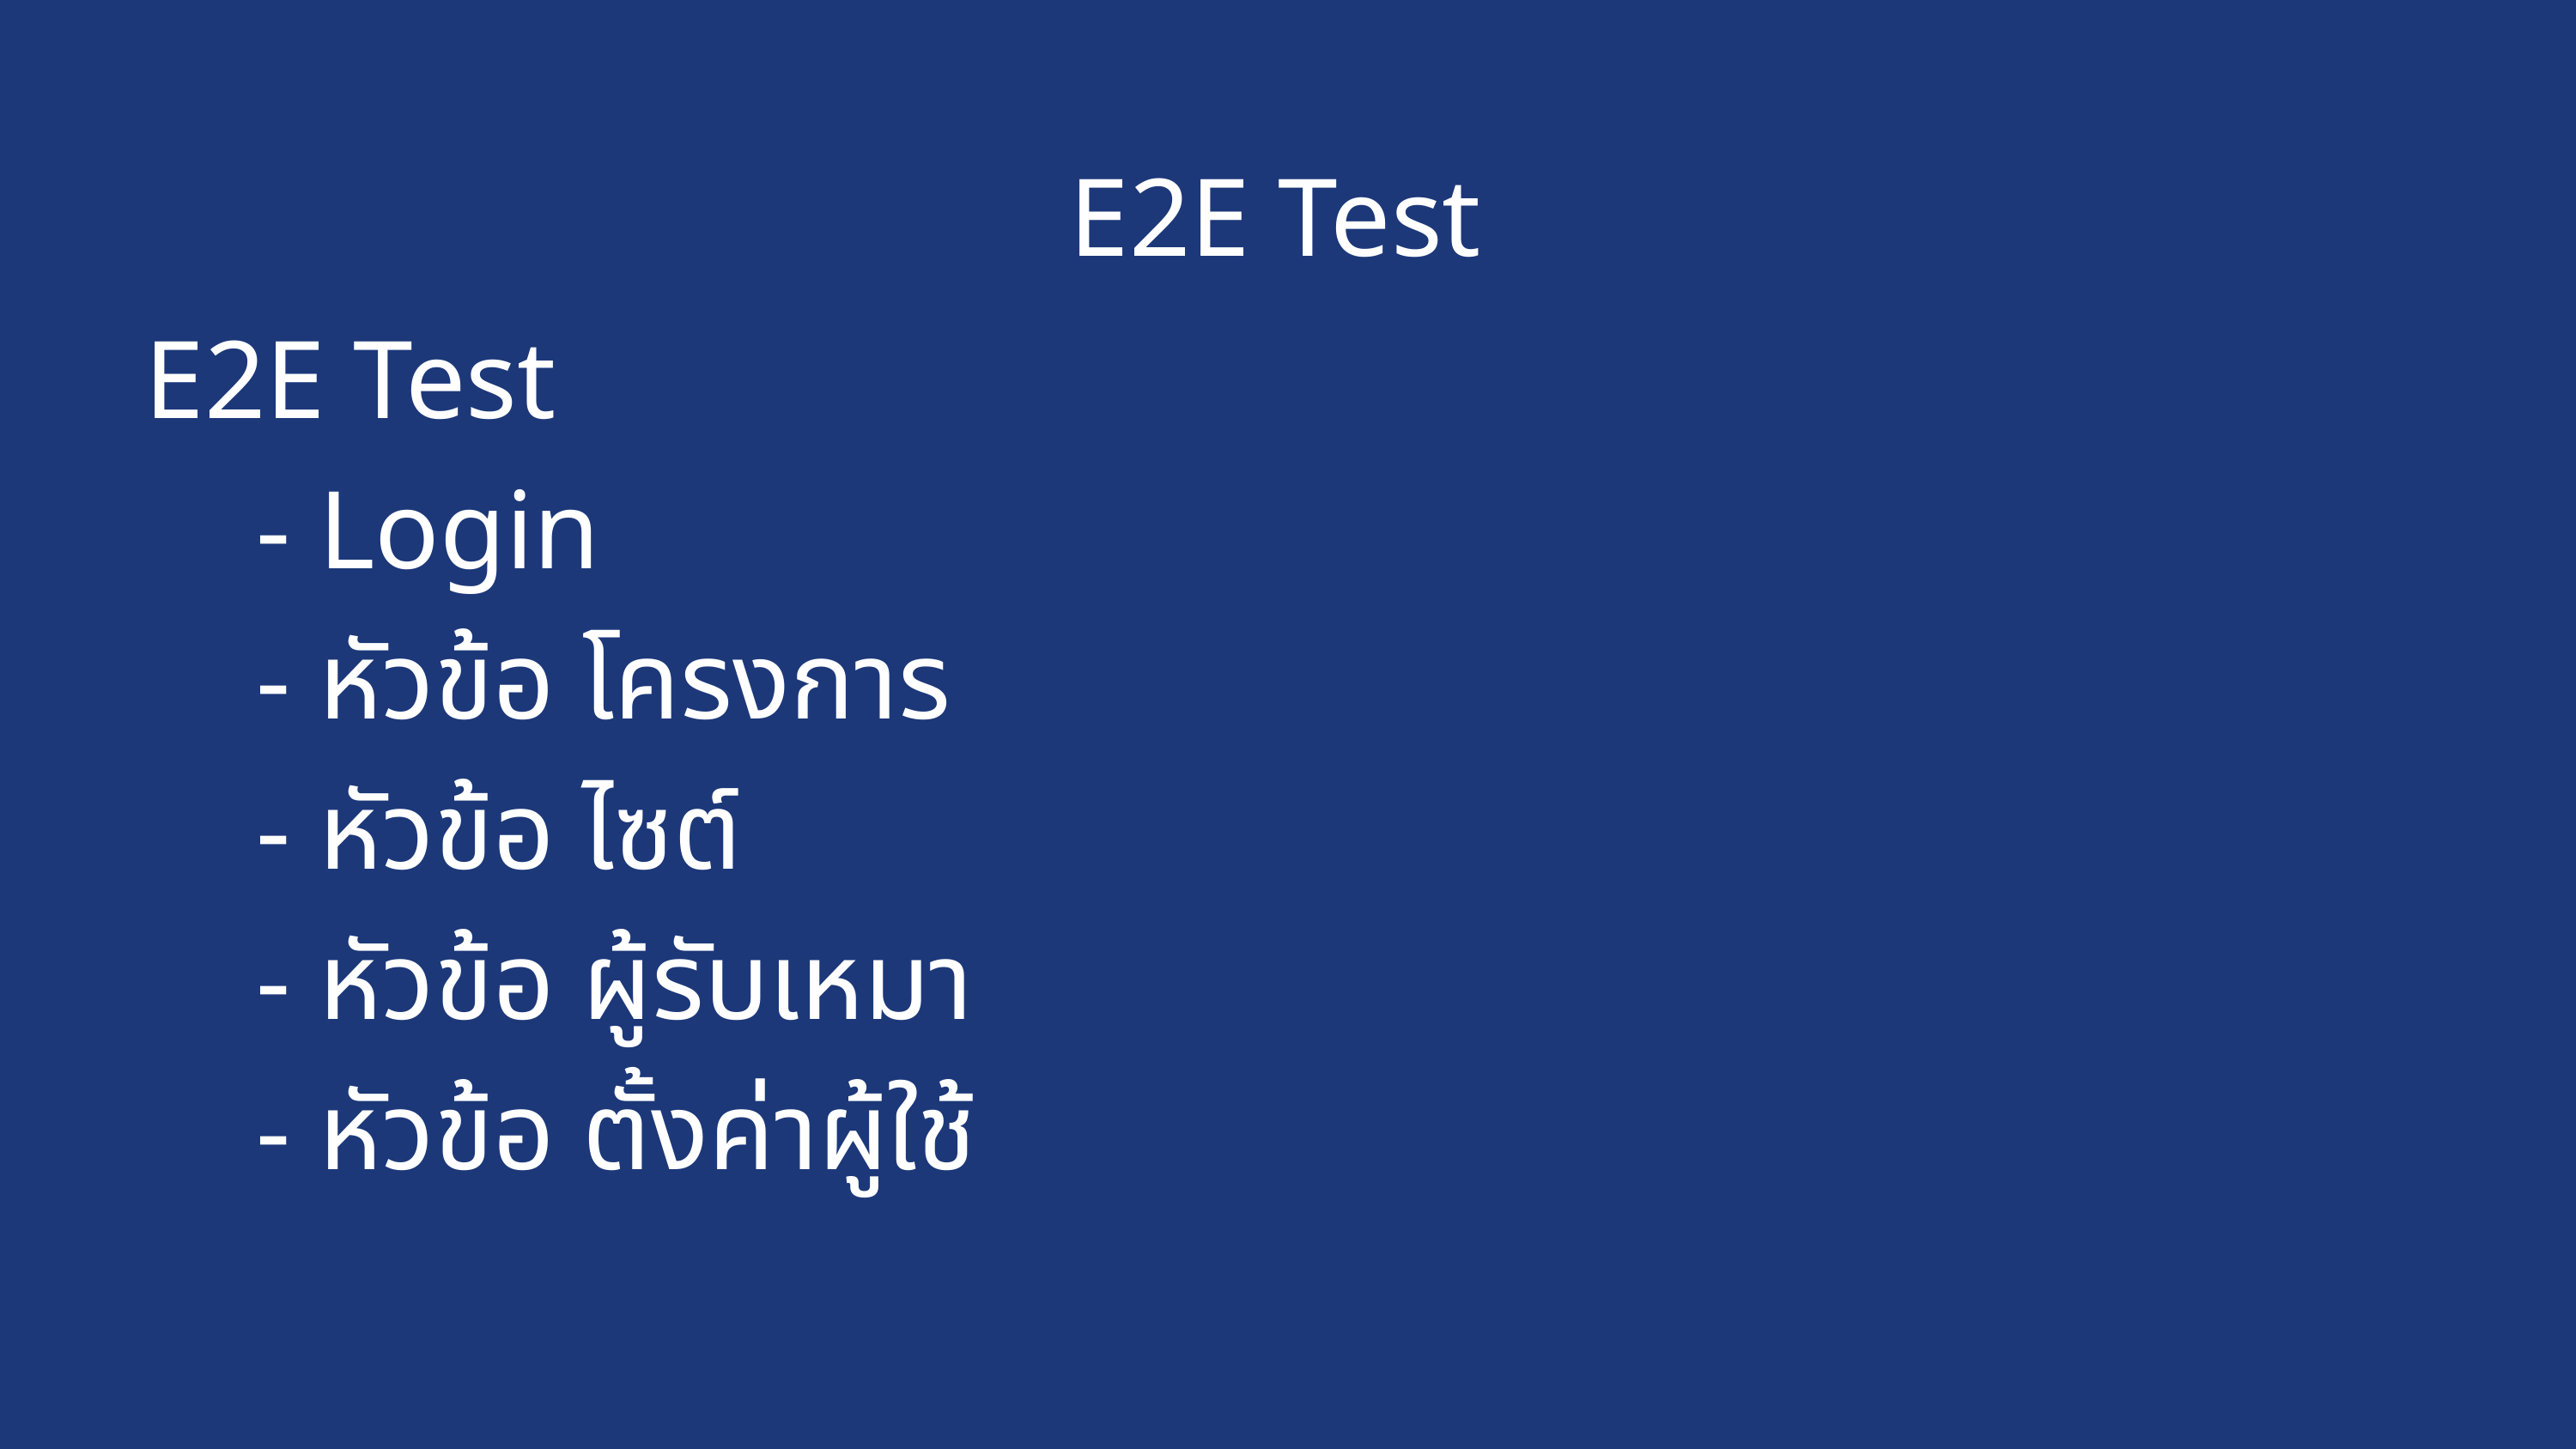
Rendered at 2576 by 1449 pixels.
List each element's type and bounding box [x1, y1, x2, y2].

text_box [0, 0, 2576, 1449]
